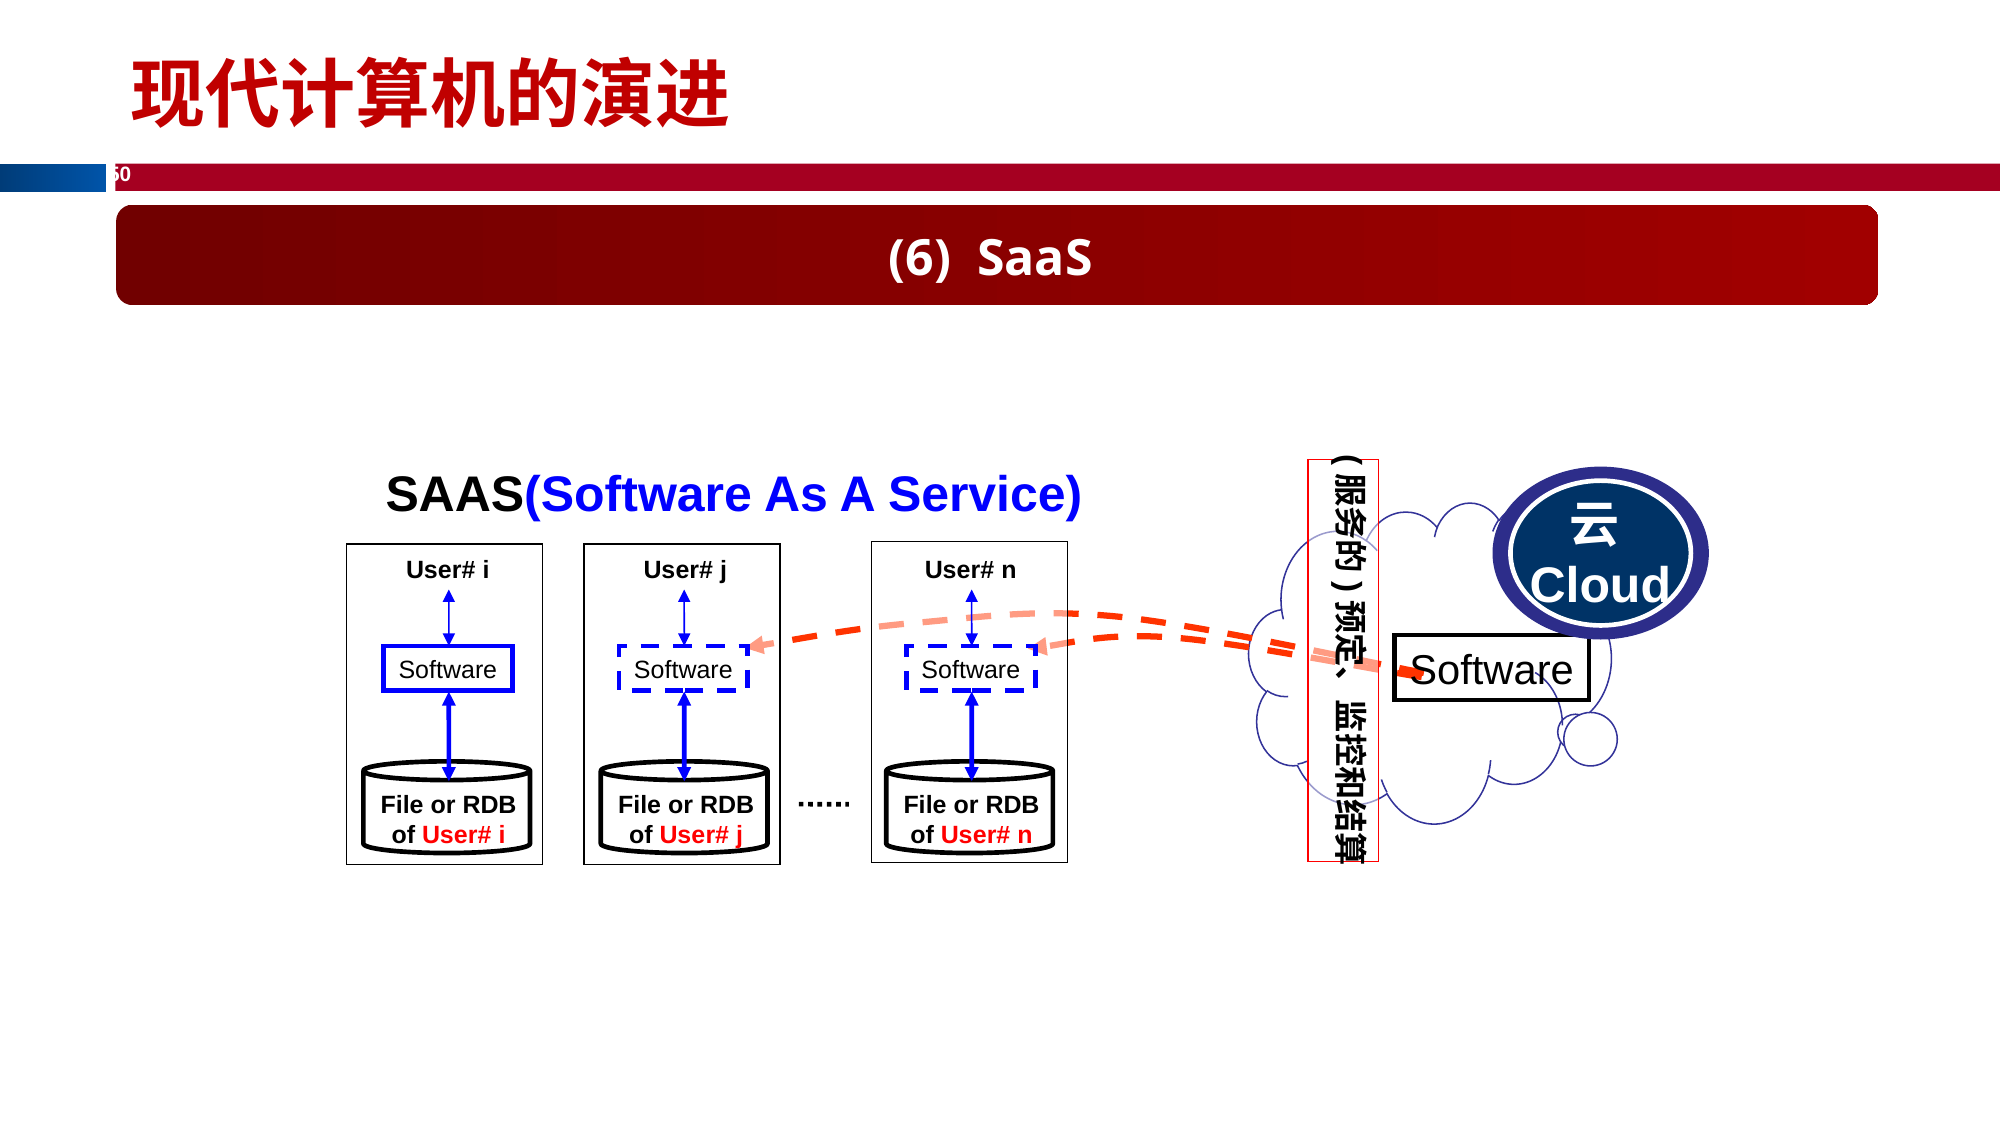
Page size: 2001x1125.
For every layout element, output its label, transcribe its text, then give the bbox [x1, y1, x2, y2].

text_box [886, 761, 1056, 857]
text_box User# n [910, 546, 1032, 592]
text_box [678, 589, 691, 646]
text_box [871, 541, 1068, 863]
text_box Software [906, 646, 1036, 691]
text_box SAAS(Software As A Service) [370, 453, 1098, 529]
text_box [442, 691, 456, 761]
text_box [1068, 613, 1308, 669]
text_box Software [383, 646, 513, 691]
text_box [1379, 672, 1394, 676]
text_box User# j [628, 546, 742, 592]
text_box [965, 589, 978, 646]
text_box [1379, 503, 1492, 666]
text_box (服务的)预定、监控和结算 [1308, 459, 1379, 862]
text_box [780, 627, 871, 653]
text_box Software [619, 646, 748, 691]
text_box [678, 691, 691, 761]
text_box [1492, 466, 1709, 640]
text_box [1250, 667, 1308, 783]
text_box [584, 543, 780, 865]
text_box [1379, 663, 1394, 672]
text_box 现代计算机的演进 [116, 28, 1867, 154]
text_box [1251, 541, 1308, 649]
text_box (6) SaaS [115, 204, 1879, 306]
text_box [965, 691, 978, 761]
text_box User# i [391, 546, 505, 592]
text_box [442, 589, 456, 646]
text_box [600, 761, 770, 857]
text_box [363, 761, 533, 857]
text_box Software [1394, 635, 1590, 700]
text_box [346, 543, 543, 865]
text_box [1379, 640, 1618, 825]
